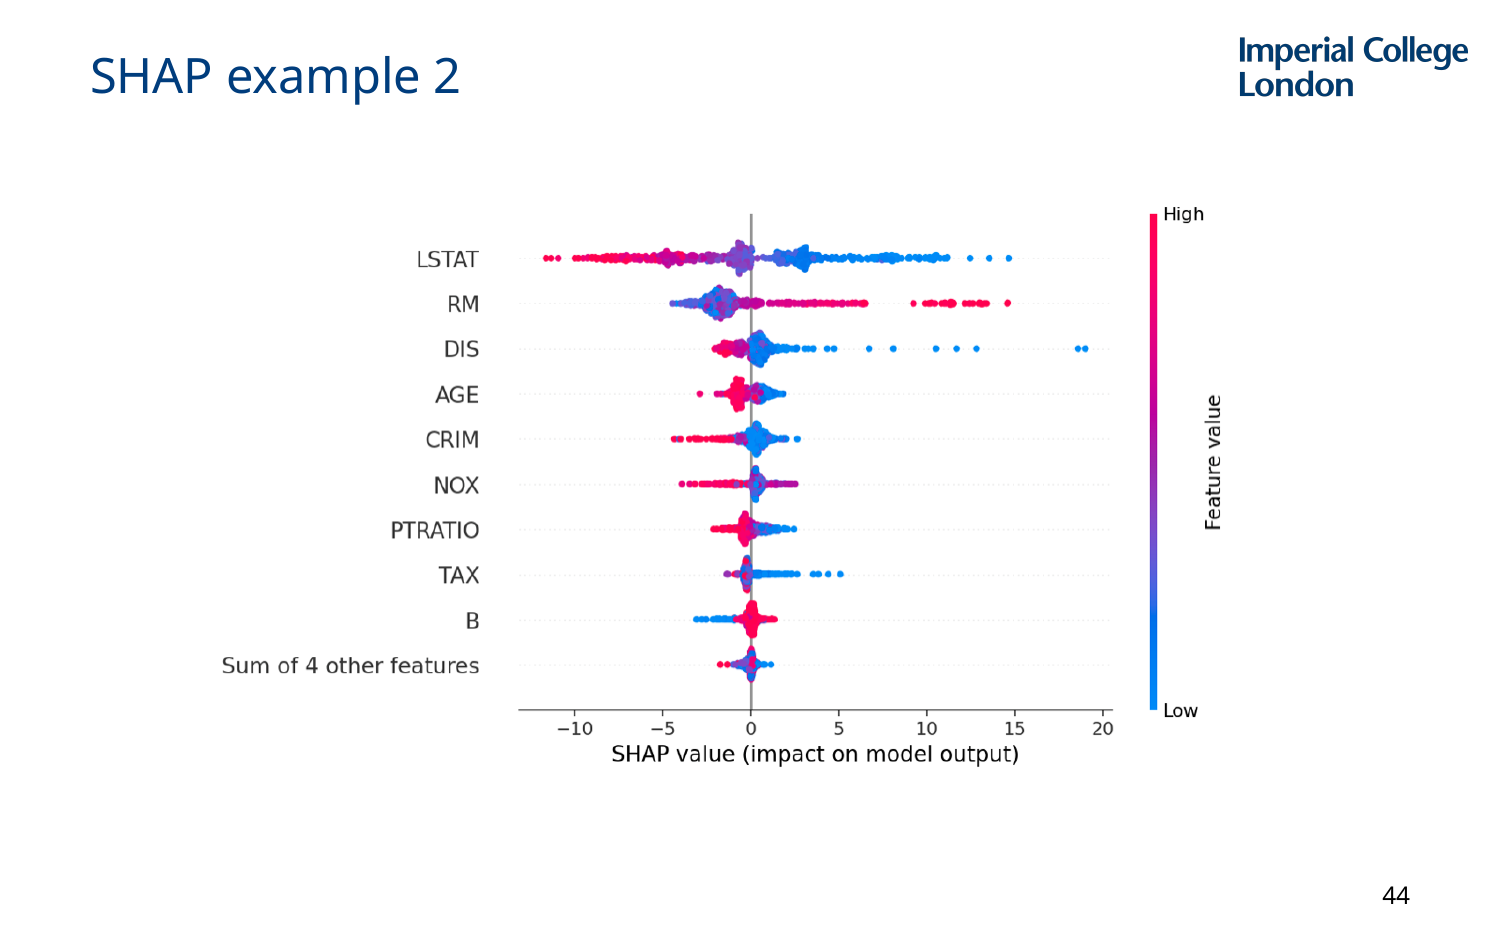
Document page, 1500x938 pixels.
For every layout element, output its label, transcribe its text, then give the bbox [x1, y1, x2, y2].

slide_number 44 [1074, 872, 1426, 920]
title SHAP example 2 [75, 0, 1425, 153]
picture [112, 184, 1388, 791]
picture [1425, 18, 1486, 114]
